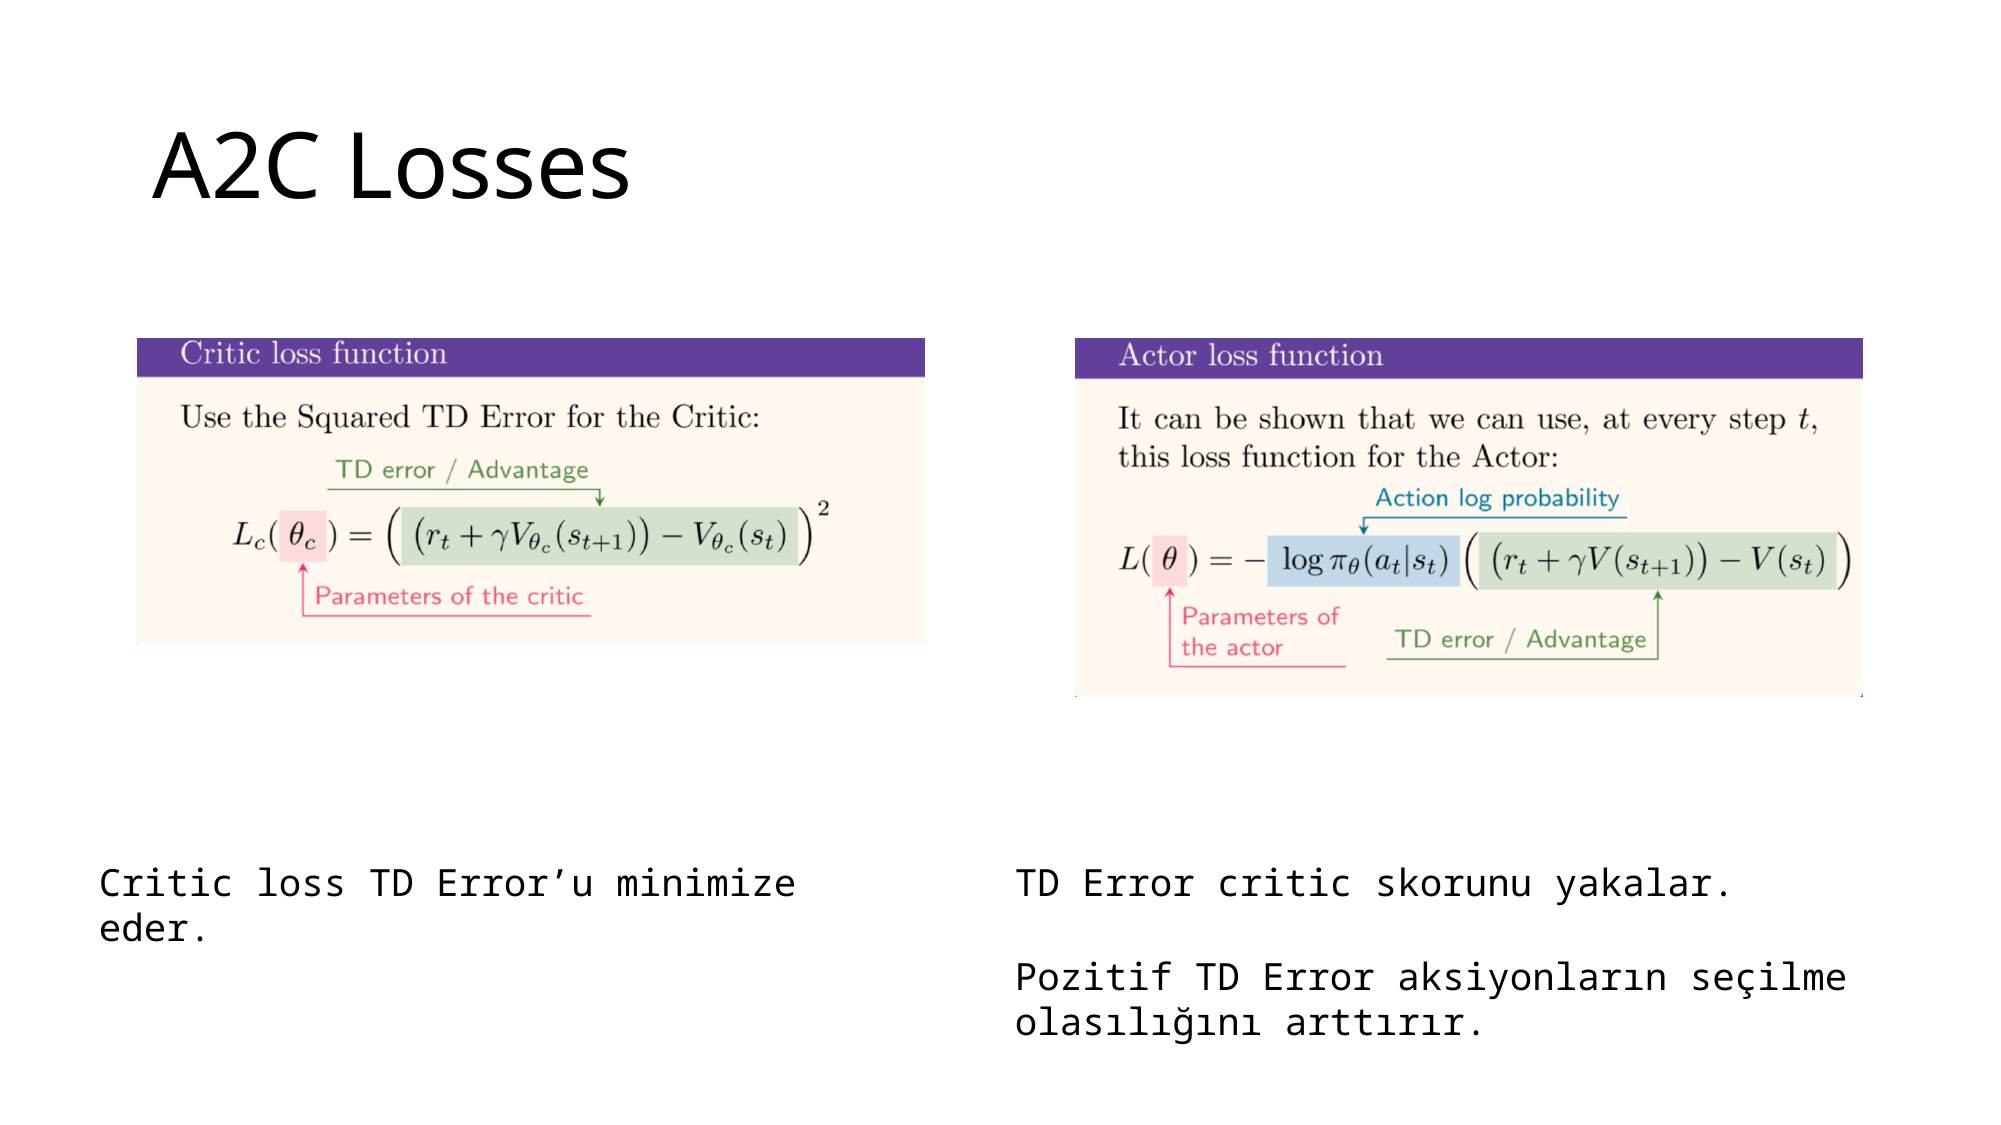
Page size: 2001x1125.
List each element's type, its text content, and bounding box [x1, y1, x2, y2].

title A2C Losses [137, 59, 1863, 278]
picture [1075, 338, 1863, 697]
text_box Pozitif TD Error aksiyonların seçilme olasılığını arttırır. [999, 945, 1962, 1051]
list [137, 338, 926, 645]
text_box Critic loss TD Error’u minimize eder. [83, 851, 836, 957]
text_box TD Error critic skorunu yakalar. [999, 851, 1752, 912]
